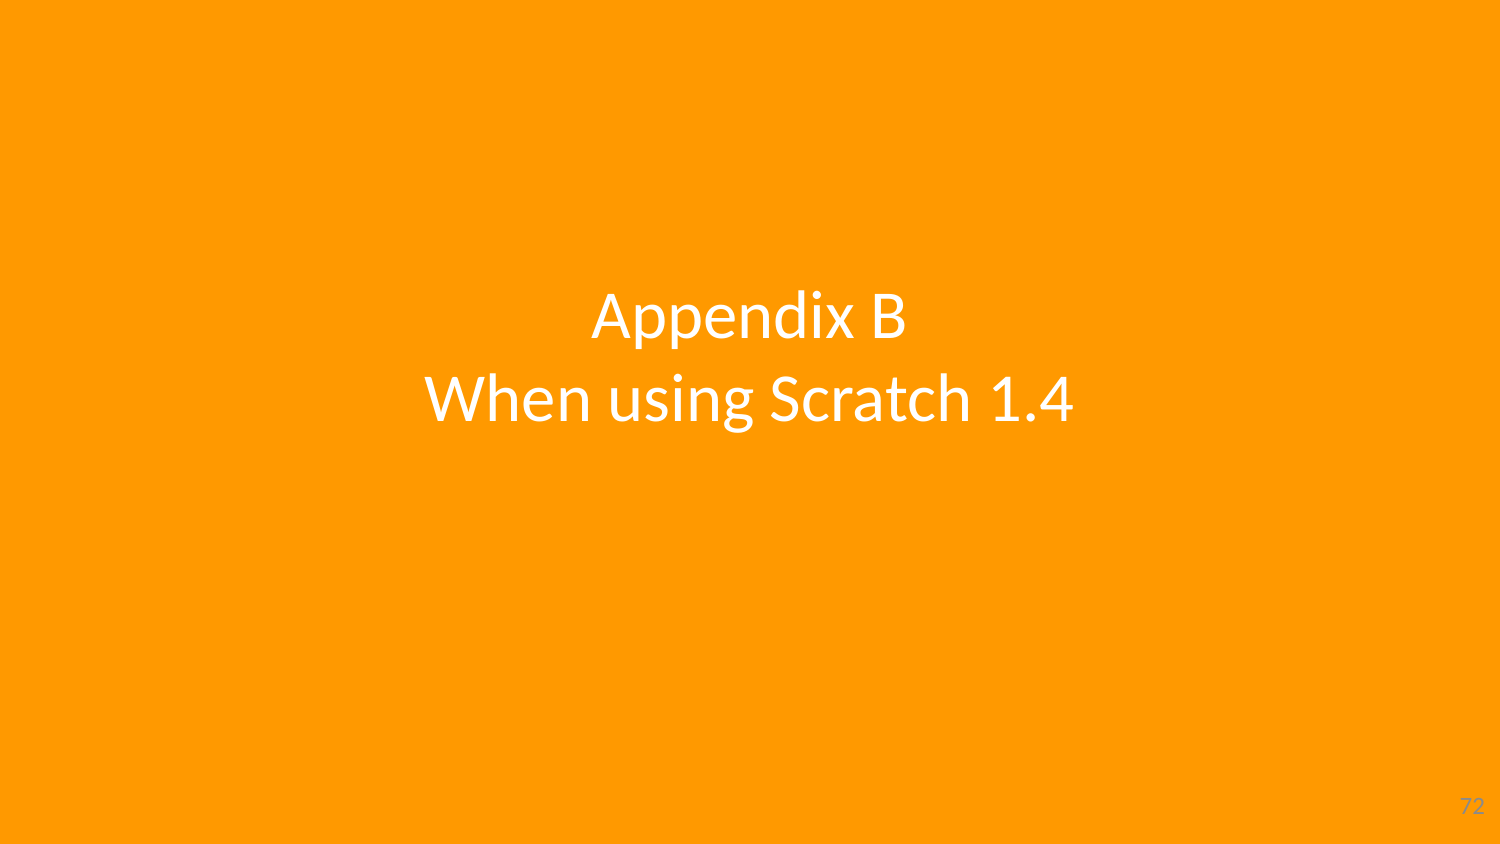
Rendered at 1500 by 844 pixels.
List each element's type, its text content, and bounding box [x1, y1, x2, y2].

title Appendix B When using Scratch 1.4 [112, 262, 1388, 443]
slide_number 72 [1415, 782, 1500, 828]
